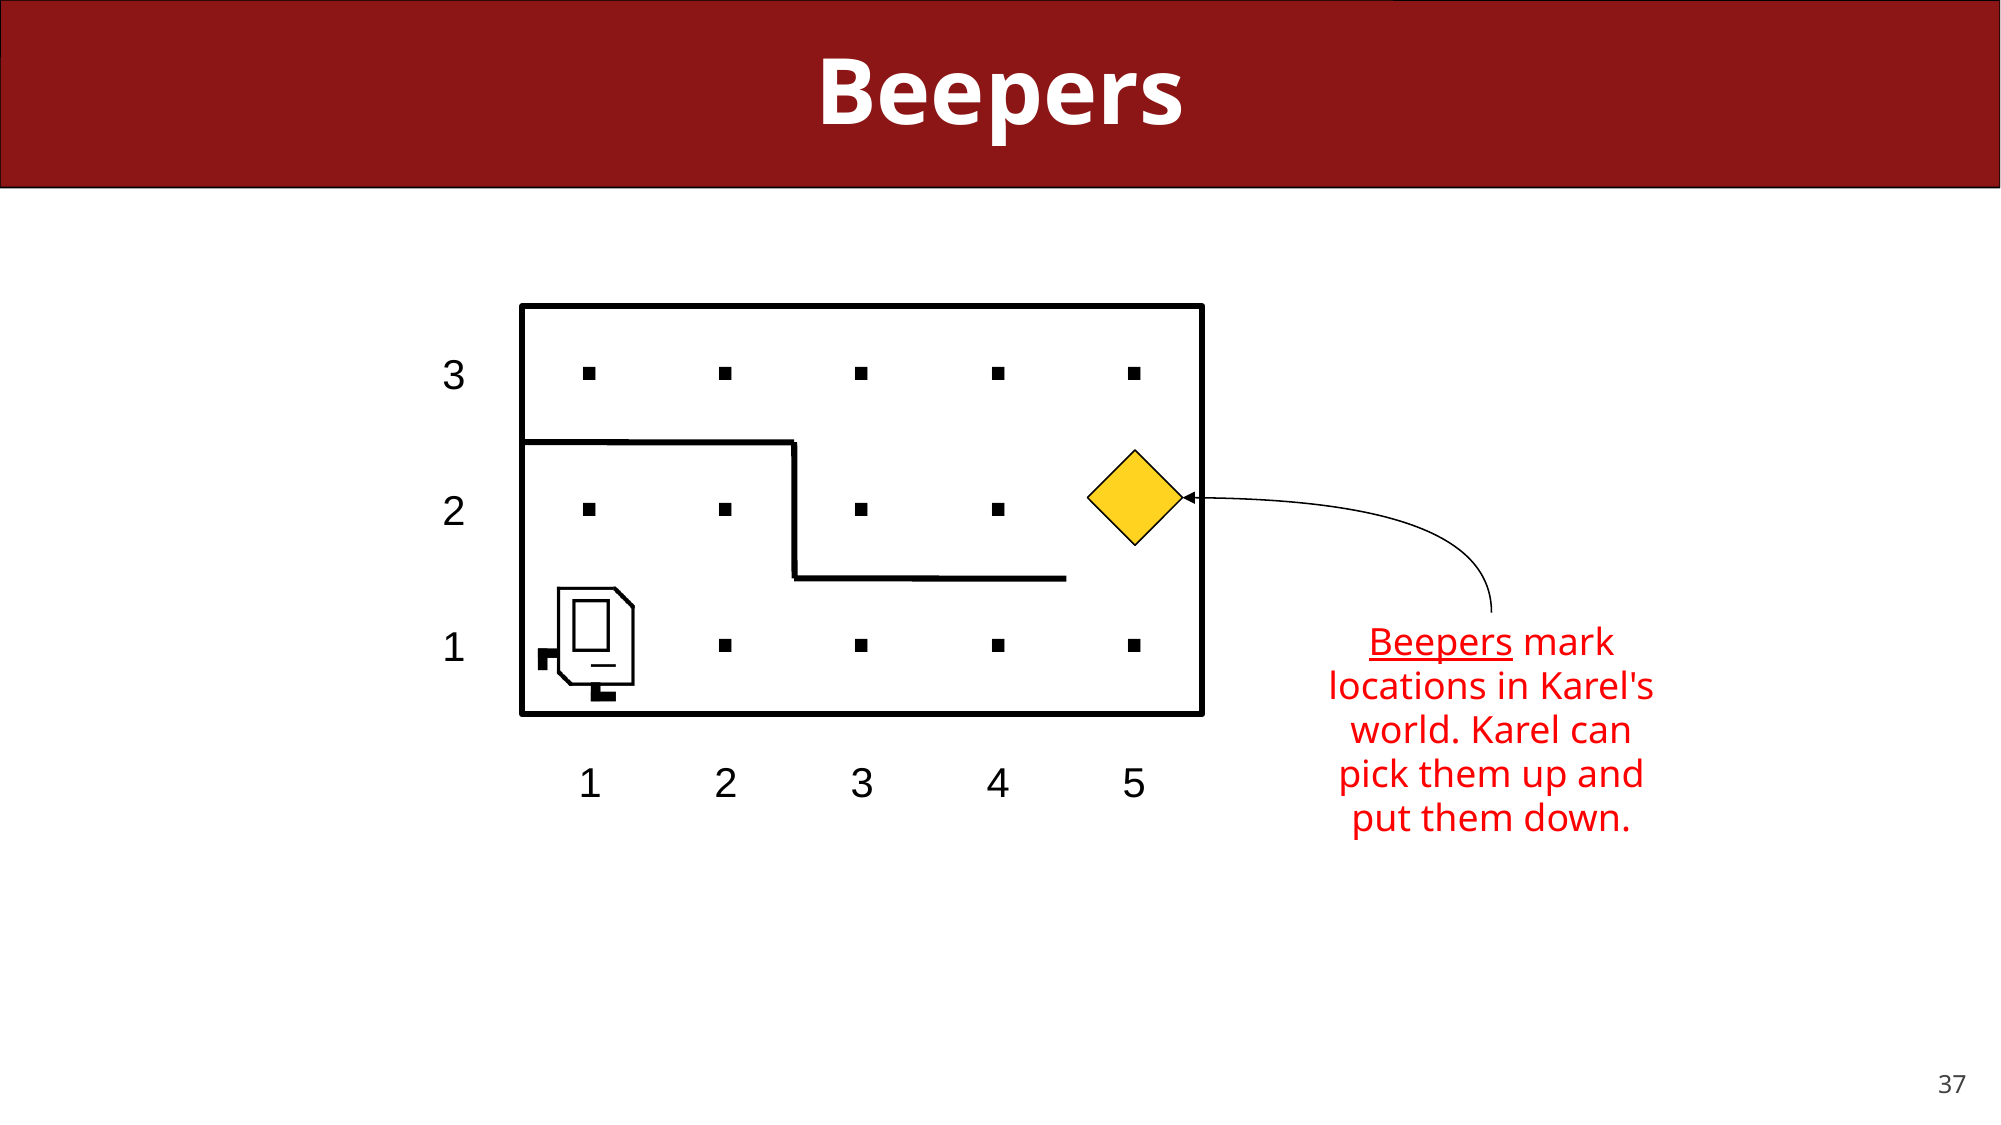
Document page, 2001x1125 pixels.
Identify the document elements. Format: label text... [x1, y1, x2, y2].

picture [535, 585, 641, 706]
text_box [1087, 449, 1183, 546]
text_box 5 [1066, 715, 1203, 851]
text_box 1 [522, 715, 657, 851]
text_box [1279, 400, 1395, 710]
text_box 2 [657, 715, 794, 851]
text_box 3 [385, 306, 522, 443]
text_box [522, 306, 1203, 715]
text_box Beepers mark locations in Karel's world. Karel can pick them up and put them down. [1304, 612, 1679, 758]
text_box 3 [794, 715, 930, 851]
text_box 1 [385, 579, 522, 715]
text_box 4 [930, 715, 1066, 851]
title Beepers [324, 0, 1676, 188]
text_box 2 [385, 443, 522, 579]
